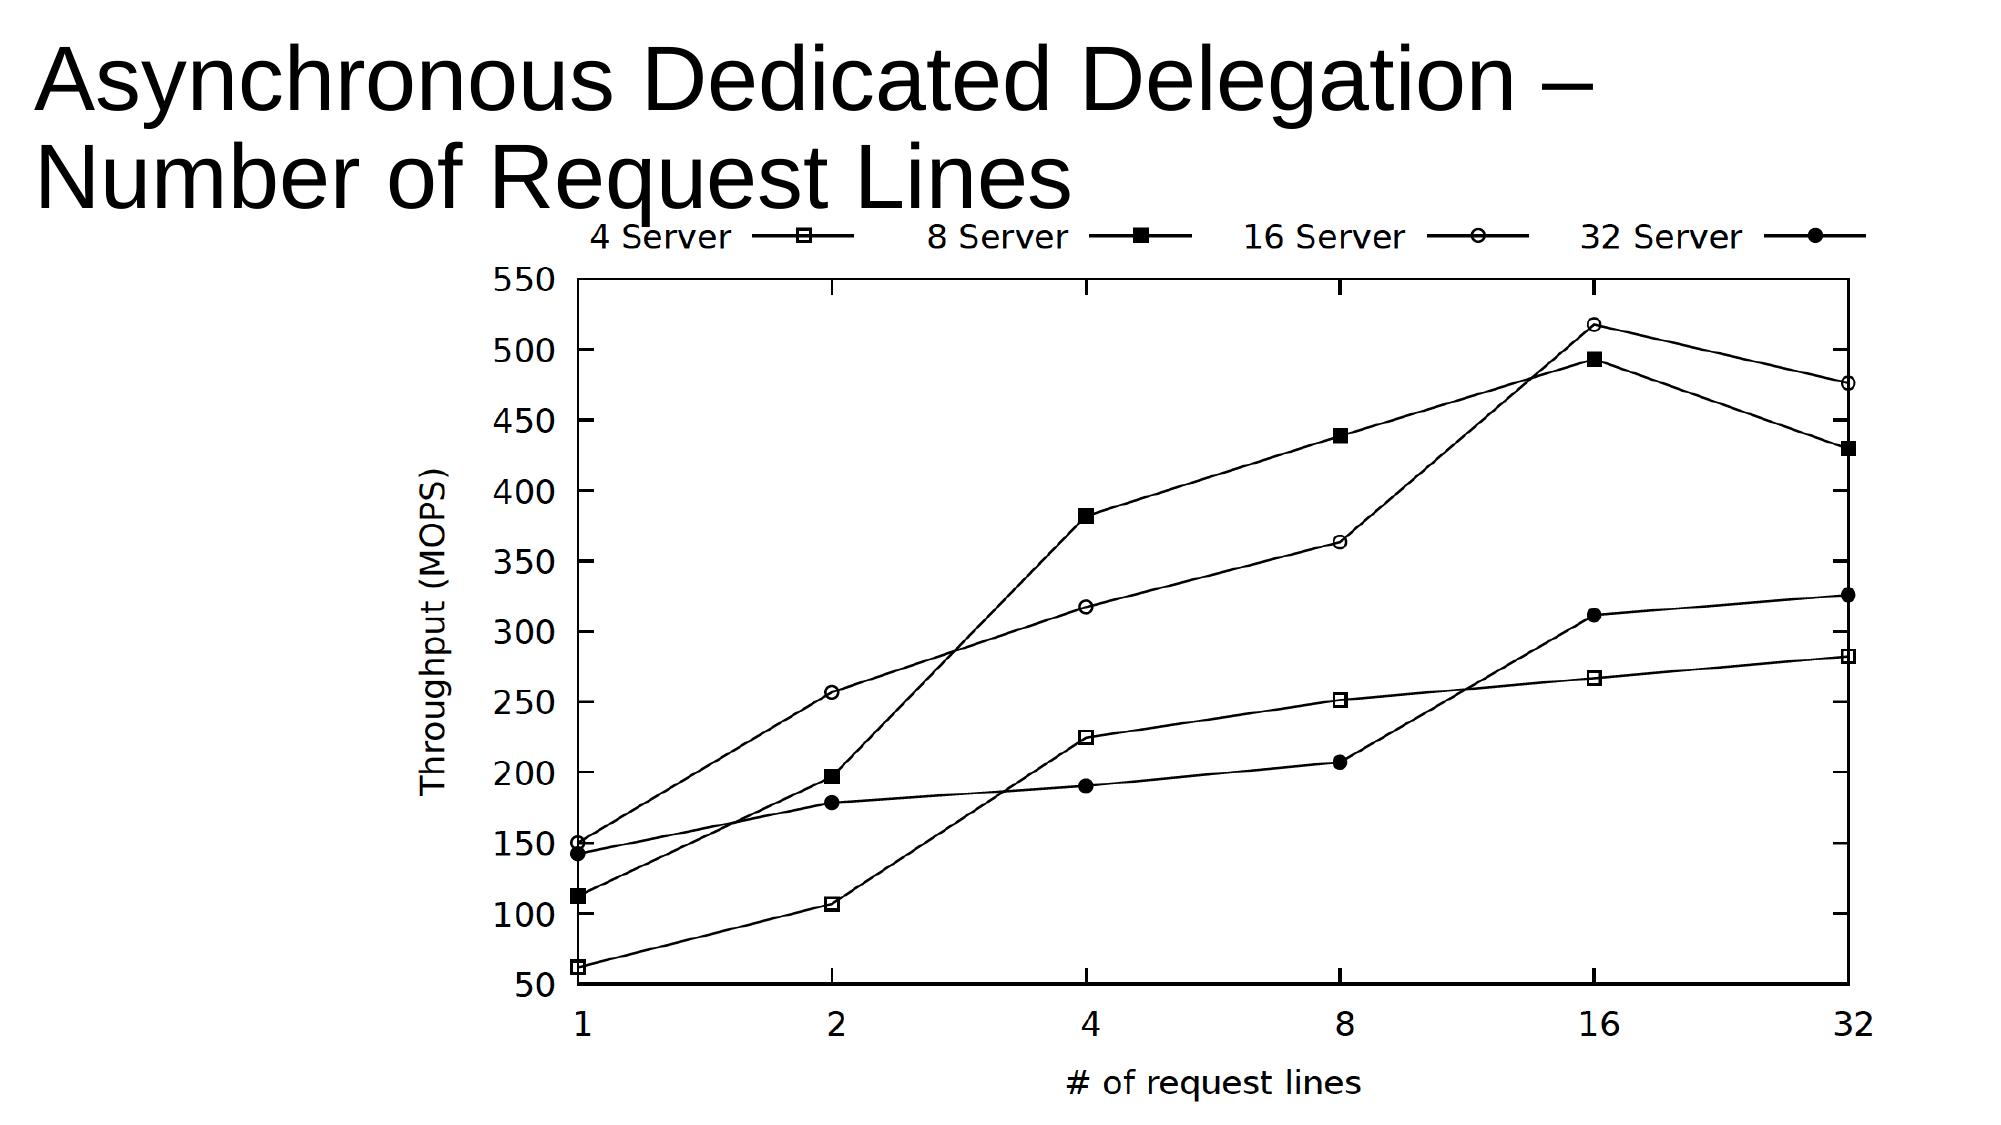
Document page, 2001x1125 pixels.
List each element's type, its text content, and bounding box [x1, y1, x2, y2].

picture [404, 207, 1905, 1102]
title Asynchronous Dedicated Delegation – Number of Request Lines [19, 23, 1745, 241]
